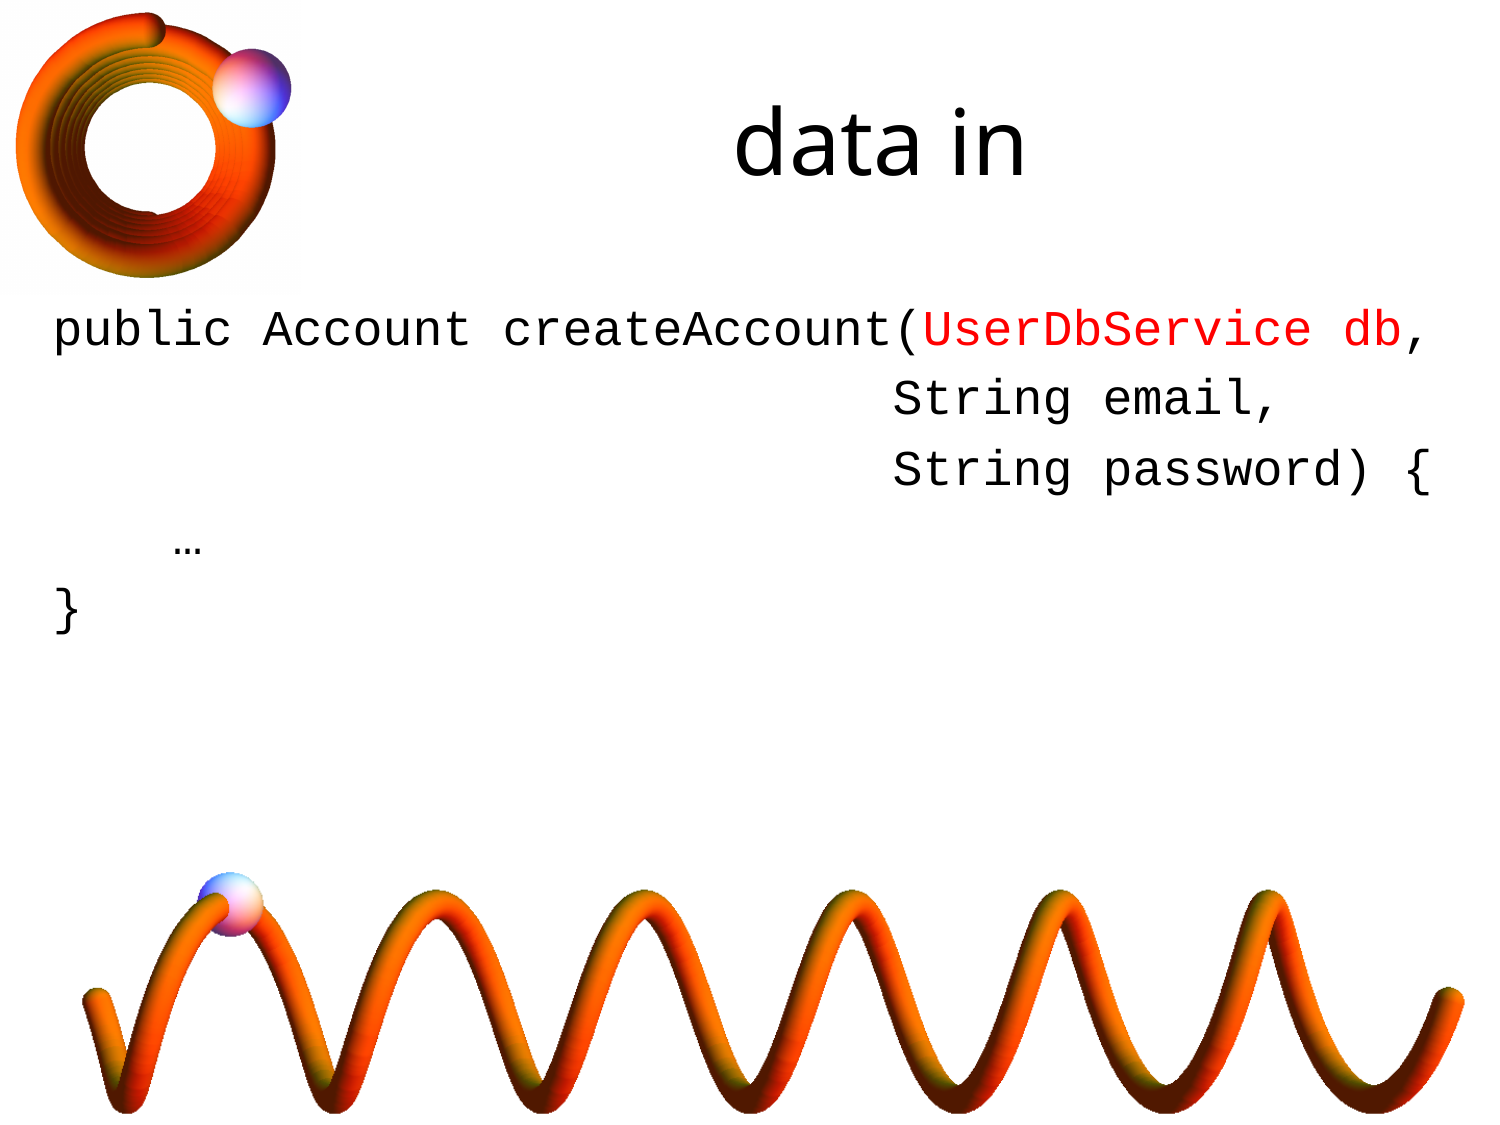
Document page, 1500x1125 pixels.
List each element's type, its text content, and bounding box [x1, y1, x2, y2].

picture [0, 0, 301, 295]
list public Account createAccount(UserDbService db, String email, String password) { … } [37, 287, 1463, 860]
picture [0, 862, 1500, 1125]
title data in [304, 45, 1463, 233]
